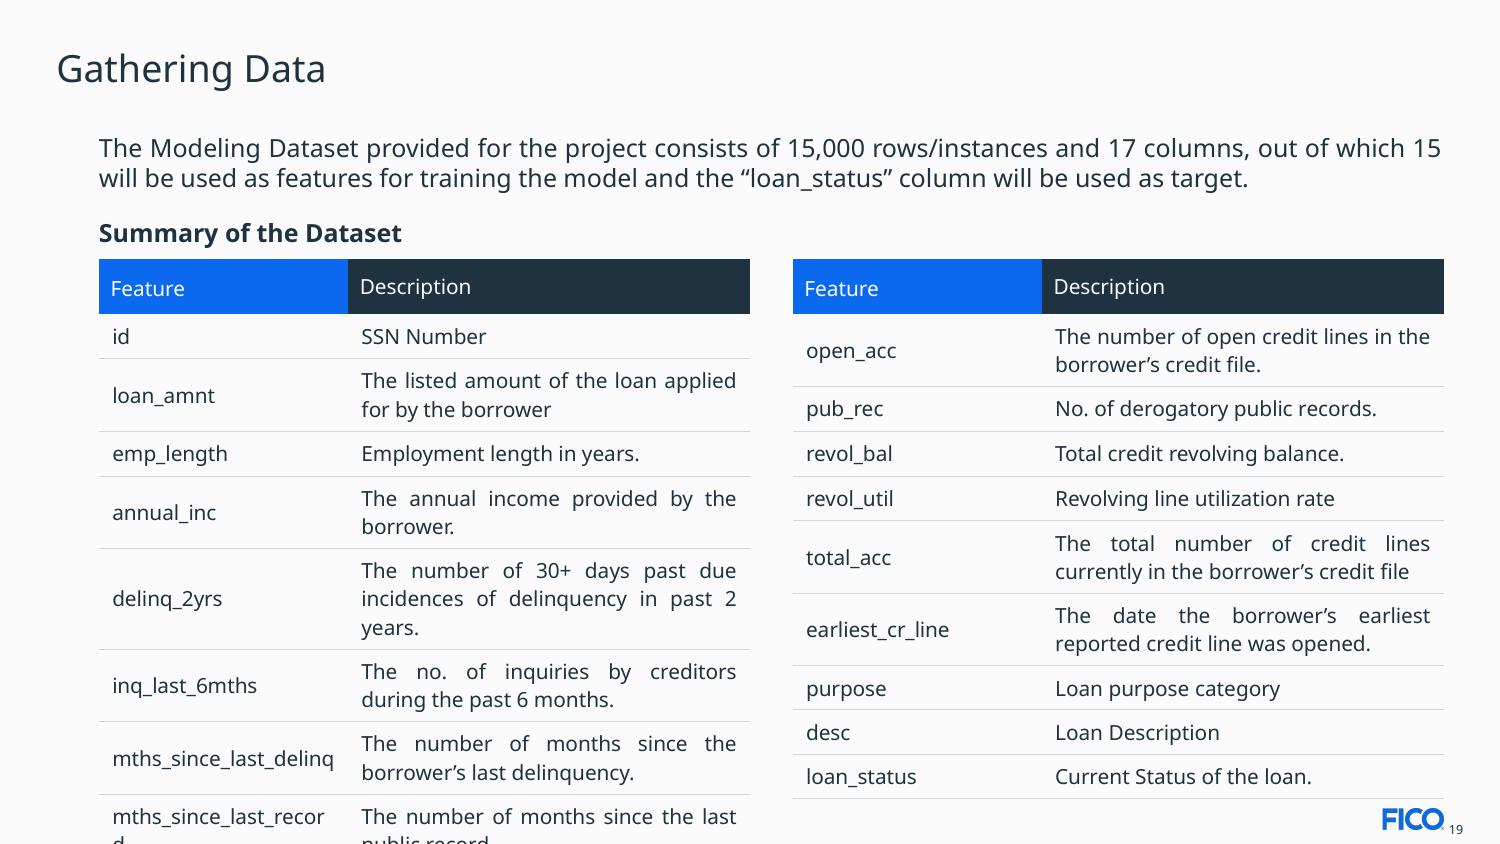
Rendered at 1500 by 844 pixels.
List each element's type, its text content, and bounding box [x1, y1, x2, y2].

table_cell SSN Number [348, 314, 750, 358]
table_cell Revolving line utilization rate [1042, 477, 1444, 520]
table_cell The date the borrower’s earliest reported credit line was opened. [1042, 594, 1444, 665]
table_cell pub_rec [793, 387, 1042, 431]
table_cell The number of months since the last public record. [348, 795, 750, 844]
table_cell emp_length [99, 432, 348, 476]
table_cell loan_amnt [99, 359, 348, 431]
table_cell inq_last_6mths [99, 650, 348, 721]
table_cell The number of months since the borrower’s last delinquency. [348, 722, 750, 794]
table_header Feature [99, 259, 348, 314]
table_header Description [1042, 310, 1444, 314]
table_cell mths_since_last_delinq [99, 722, 348, 794]
table_cell Total credit revolving balance. [1042, 432, 1444, 476]
table_header Description [348, 259, 750, 314]
table_cell The total number of credit lines currently in the borrower’s credit file [1042, 521, 1444, 593]
table_cell The number of 30+ days past due incidences of delinquency in past 2 years. [348, 549, 750, 649]
table_cell Current Status of the loan. [1042, 755, 1444, 798]
table_cell open_acc [793, 314, 1042, 386]
table_cell earliest_cr_line [793, 594, 1042, 665]
table_cell total_acc [793, 521, 1042, 593]
table_cell The annual income provided by the borrower. [348, 477, 750, 548]
table_cell The listed amount of the loan applied for by the borrower [348, 359, 750, 431]
table_cell revol_util [793, 477, 1042, 520]
table_cell mths_since_last_record [99, 795, 348, 844]
table_cell delinq_2yrs [99, 549, 348, 649]
table_cell revol_bal [793, 432, 1042, 476]
table_cell Employment length in years. [348, 432, 750, 476]
table_cell The no. of inquiries by creditors during the past 6 months. [348, 650, 750, 721]
table_header Feature [793, 310, 1042, 314]
table_cell The number of open credit lines in the borrower’s credit file. [1042, 314, 1444, 386]
title Gathering Data [56, 44, 1444, 97]
table_cell Loan Description [1042, 710, 1444, 754]
picture [1382, 808, 1444, 830]
table_cell id [99, 314, 348, 358]
table_cell loan_status [793, 755, 1042, 798]
table_cell desc [793, 710, 1042, 754]
table_cell No. of derogatory public records. [1042, 387, 1444, 431]
table_cell Loan purpose category [1042, 666, 1444, 709]
table_cell annual_inc [99, 477, 348, 548]
list The Modeling Dataset provided for the project consists of 15,000 rows/instances and 17 columns, out of which 15 will be used as features for training the model and the “loan_status” column will be used as target. Summary of the Dataset [98, 132, 1444, 310]
table_cell purpose [793, 666, 1042, 709]
